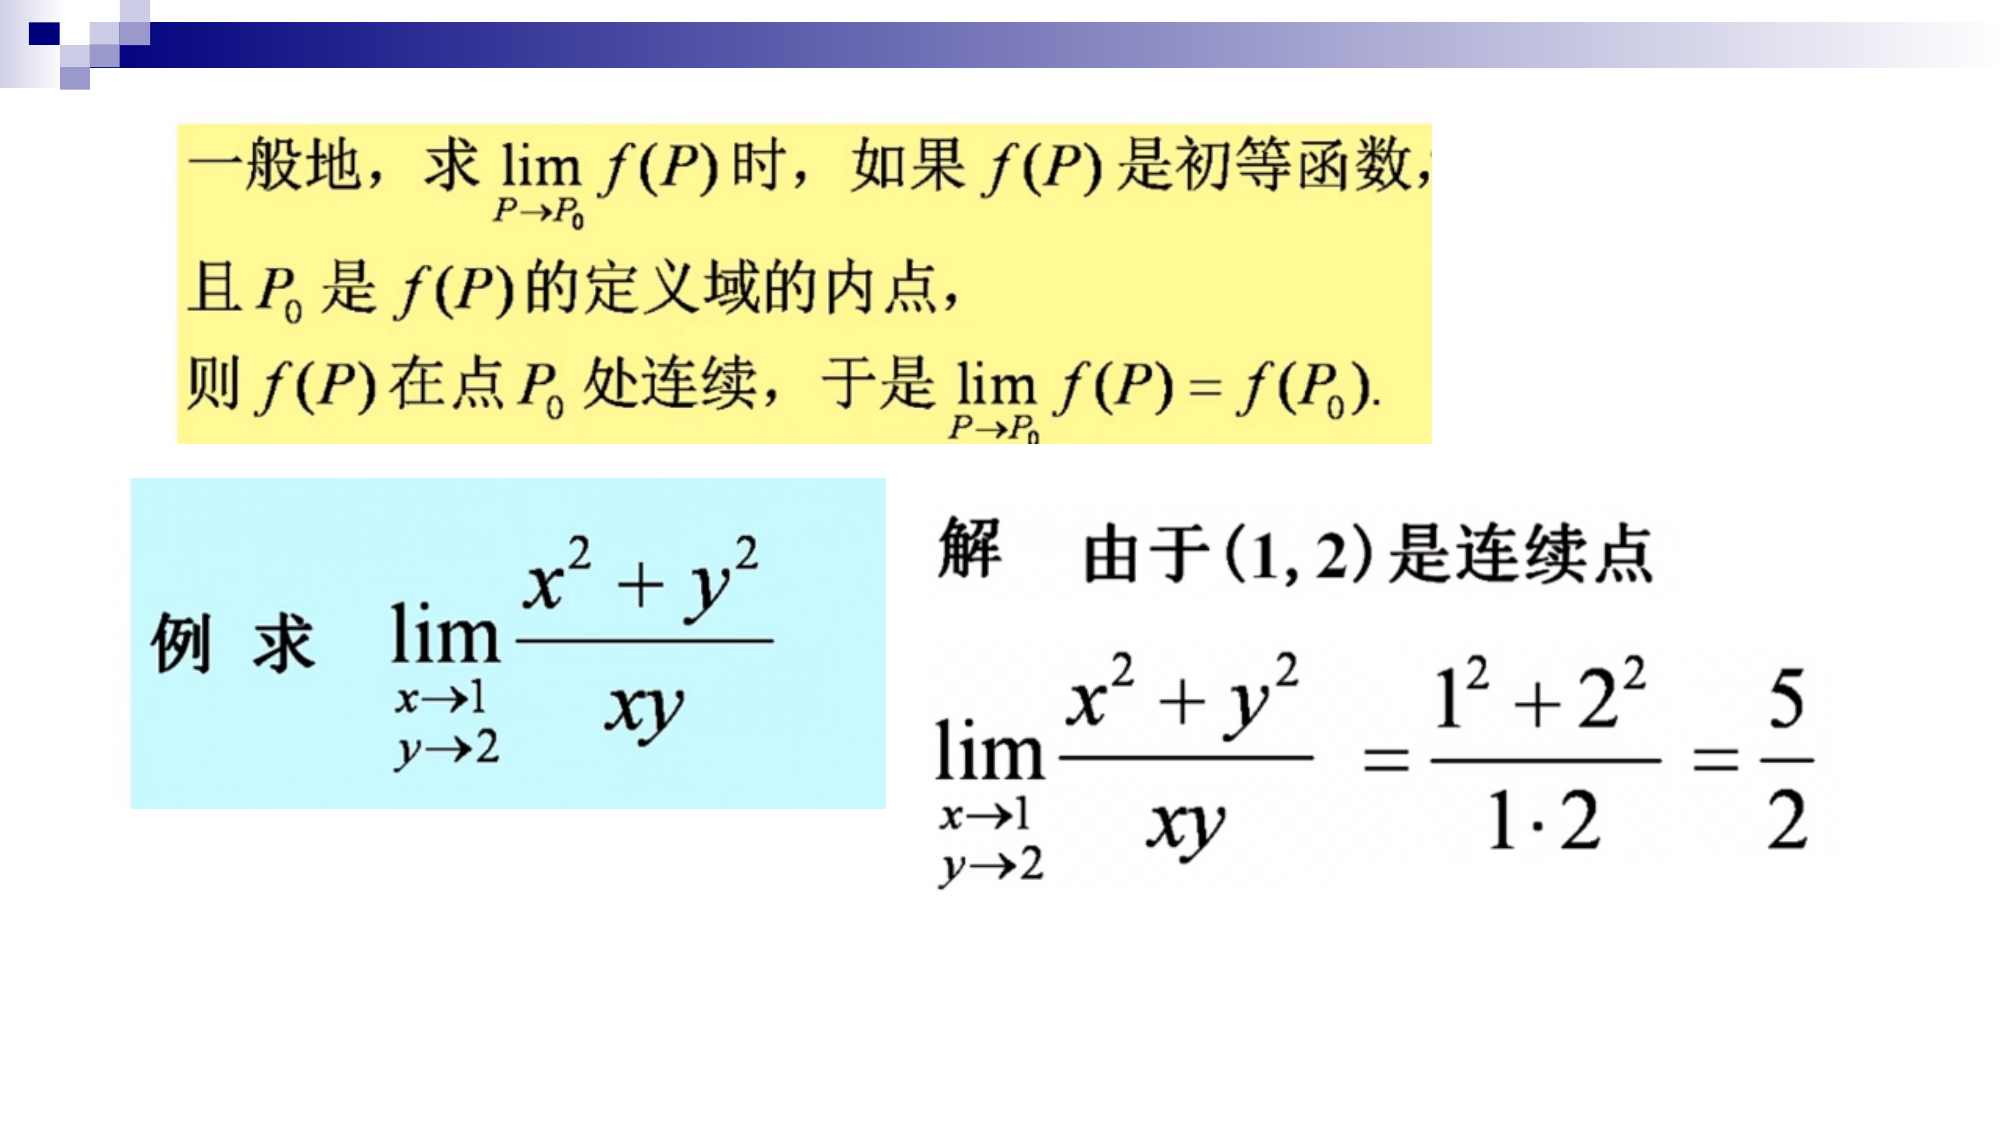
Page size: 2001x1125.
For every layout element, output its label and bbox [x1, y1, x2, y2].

picture [164, 115, 1432, 444]
picture [1681, 645, 1844, 859]
picture [928, 643, 1674, 891]
picture [928, 505, 1682, 601]
picture [110, 478, 886, 809]
